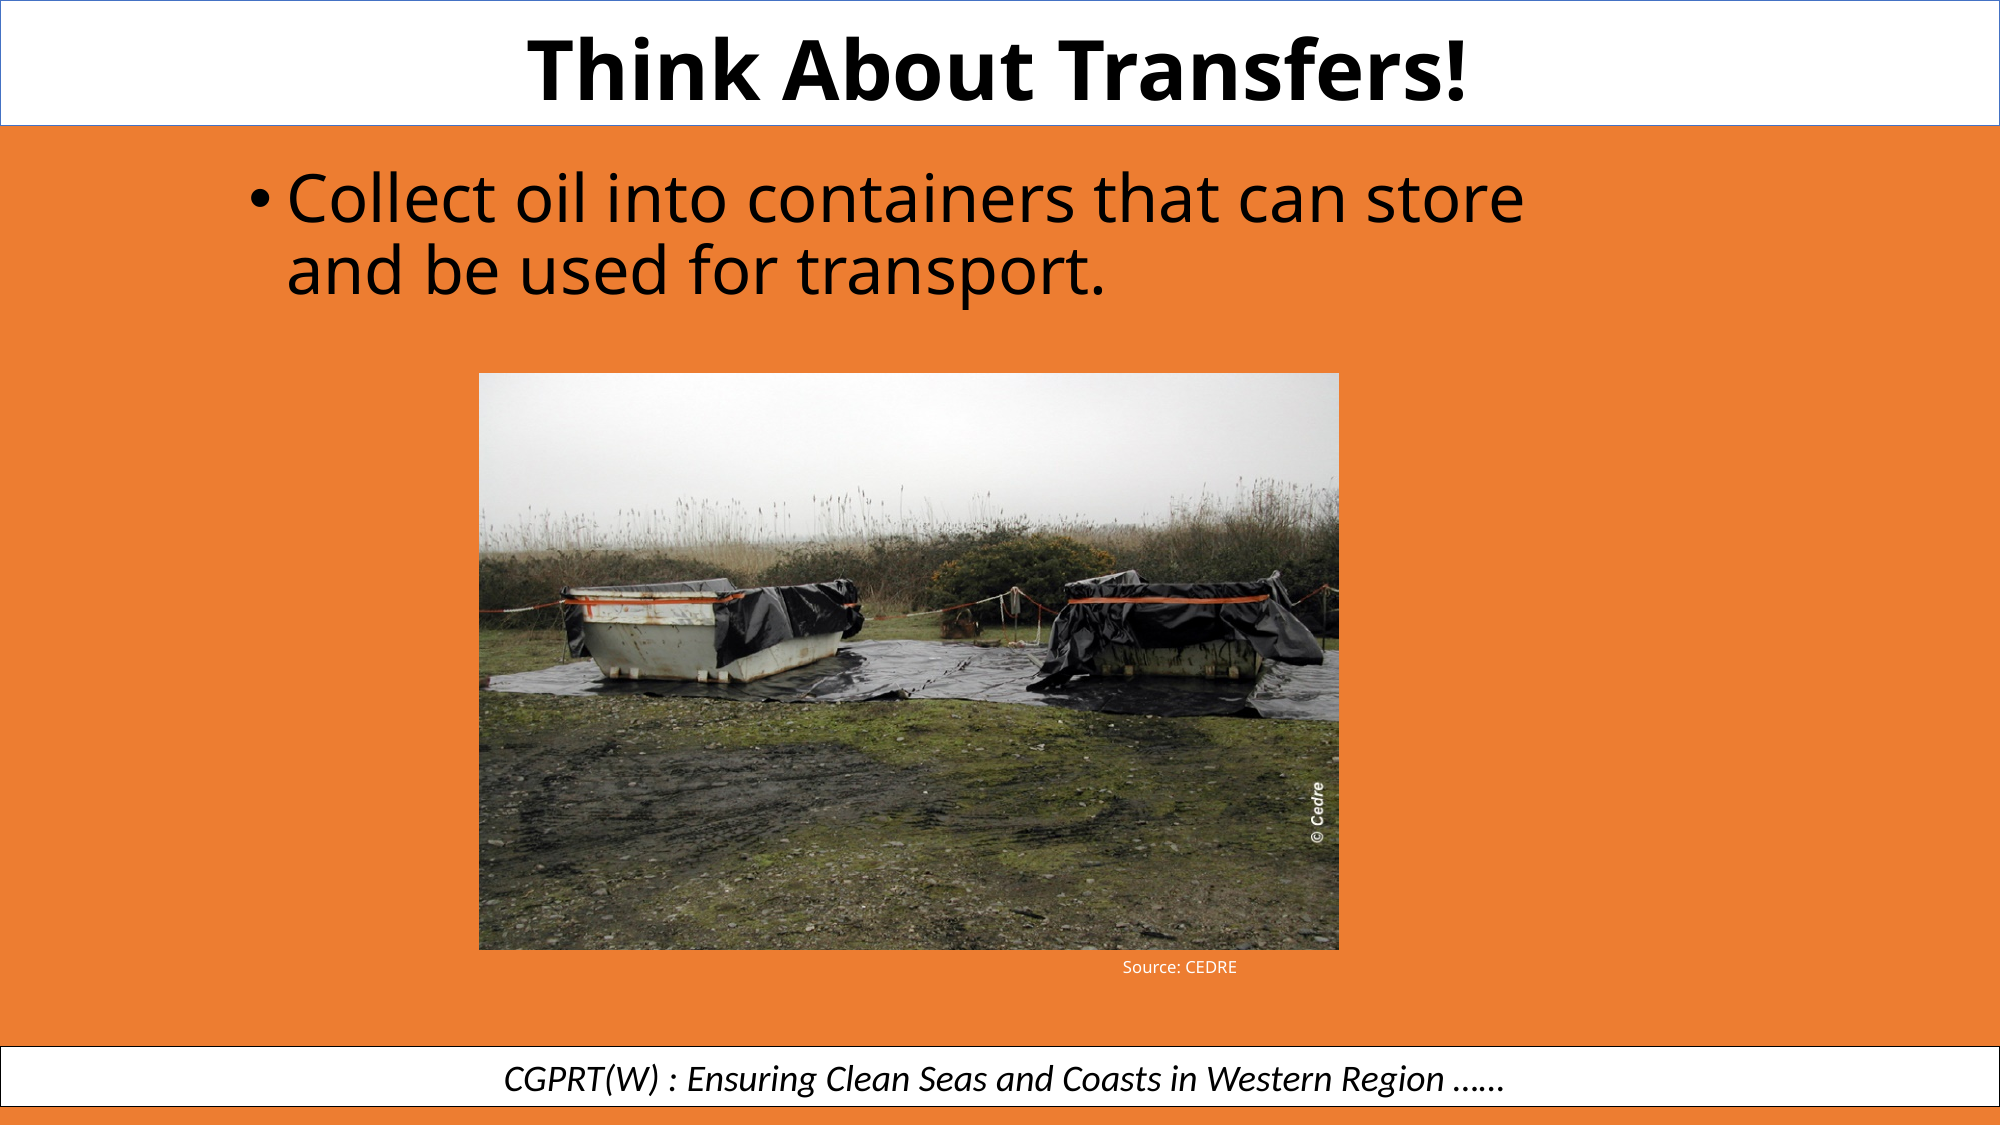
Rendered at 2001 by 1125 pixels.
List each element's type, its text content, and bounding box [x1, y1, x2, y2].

text_box CGPRT(W) : Ensuring Clean Seas and Coasts in Western Region …… [0, 1046, 2000, 1107]
text_box [0, 0, 2000, 126]
text_box Think About Transfers! [74, 21, 1920, 114]
picture [479, 373, 1339, 950]
text_box Source: CEDRE [1108, 950, 1269, 985]
text_box Collect oil into containers that can store and be used for transport. [233, 158, 1584, 1014]
